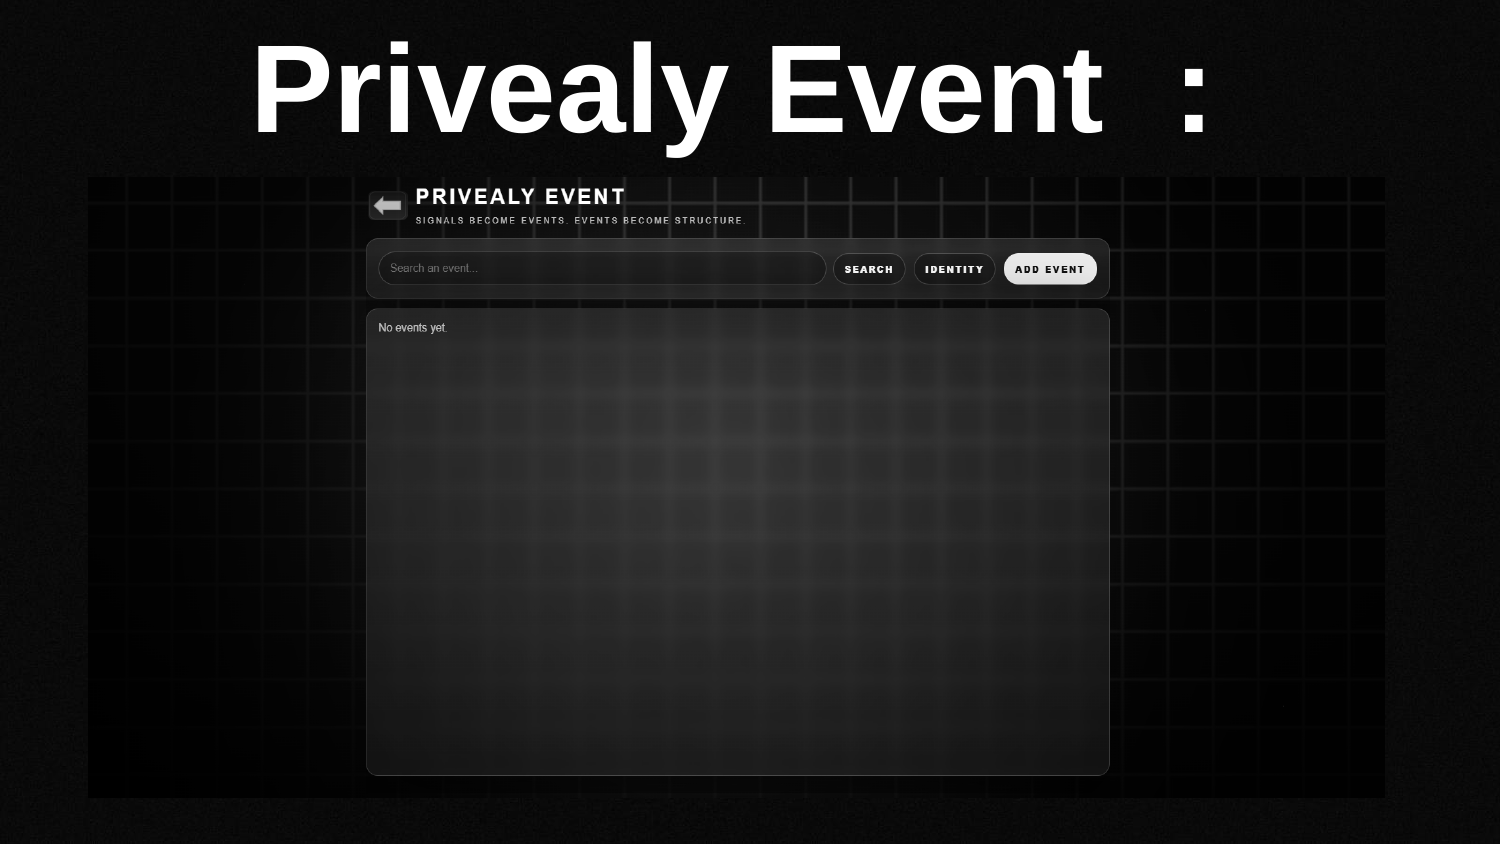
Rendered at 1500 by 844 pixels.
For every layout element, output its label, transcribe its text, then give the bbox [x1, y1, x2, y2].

text_box Privealy Event : [236, 0, 1418, 165]
picture [0, 0, 1500, 844]
